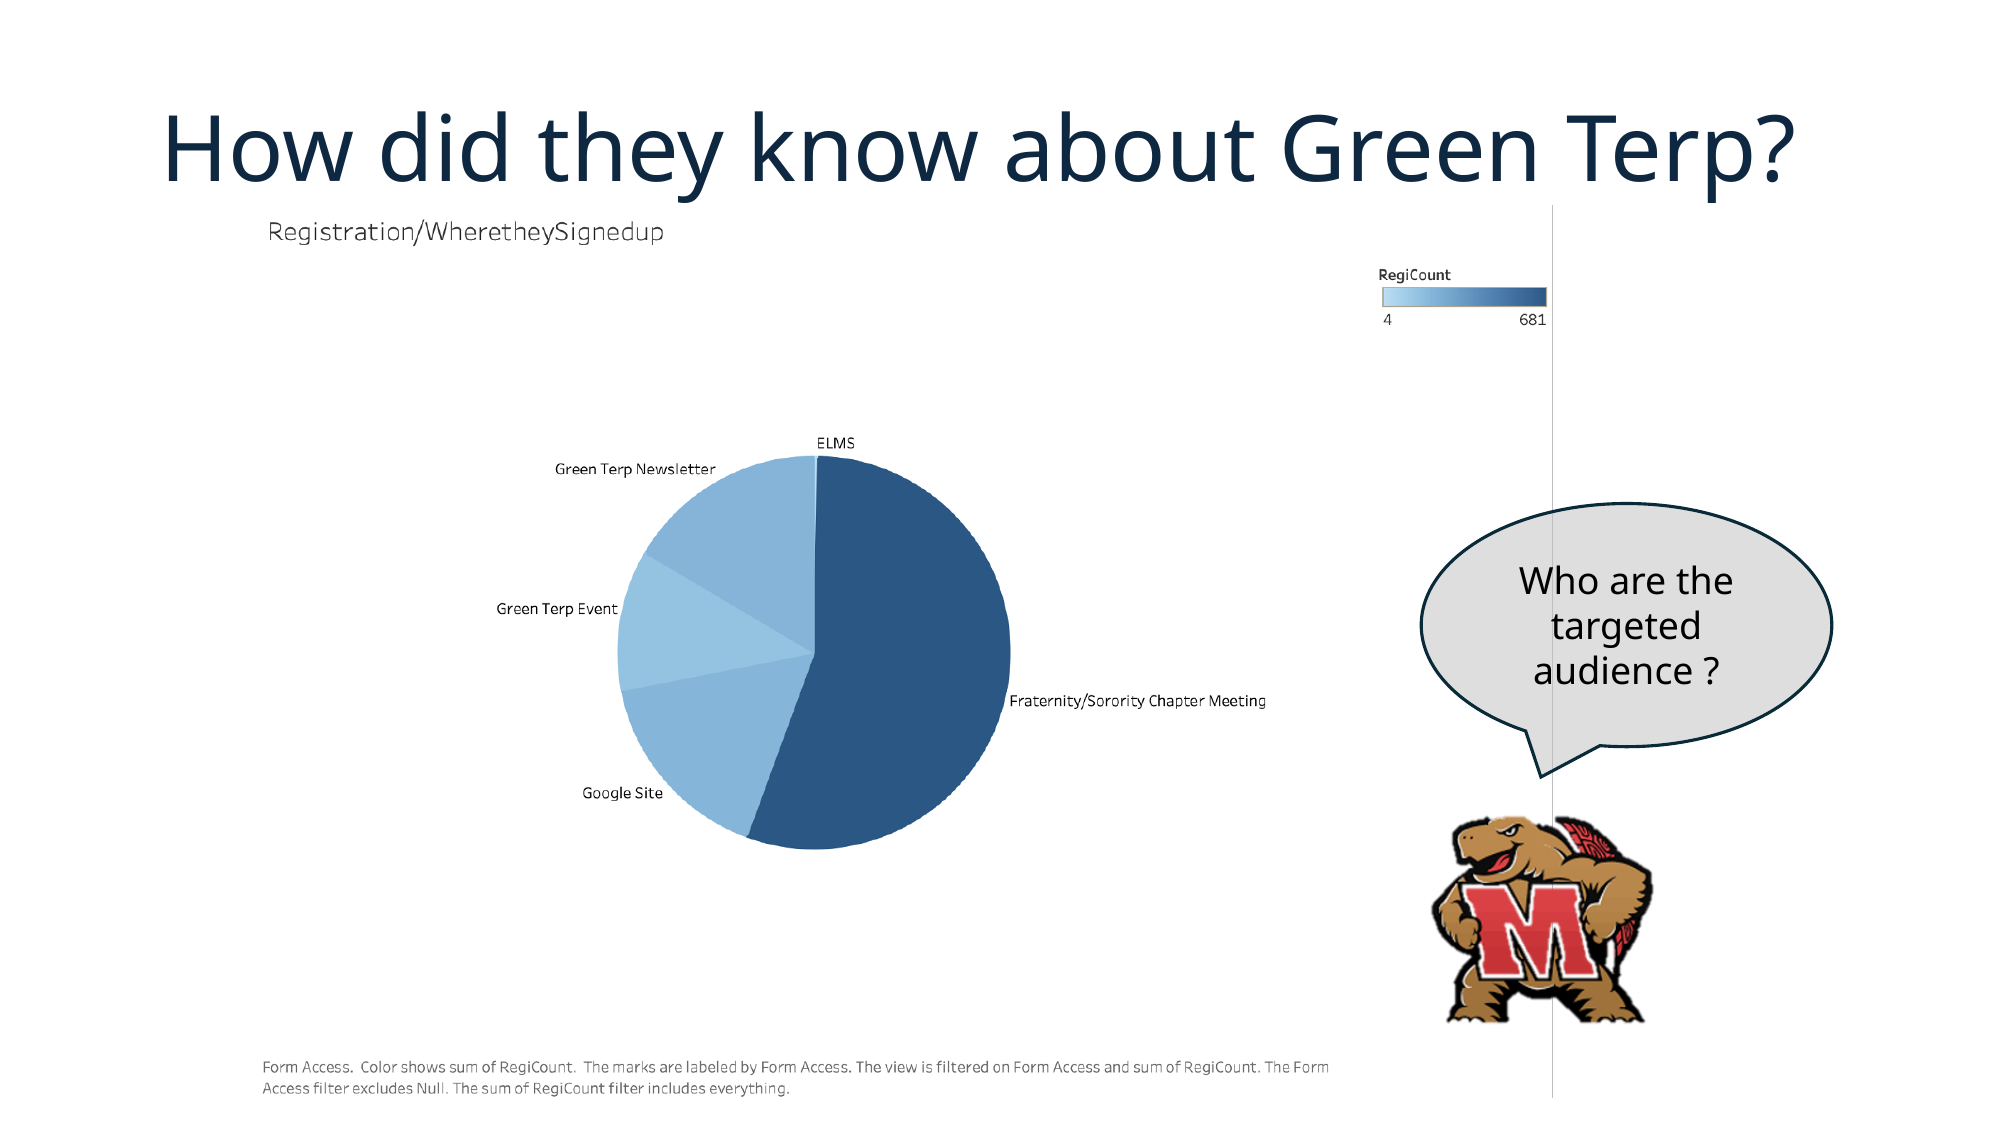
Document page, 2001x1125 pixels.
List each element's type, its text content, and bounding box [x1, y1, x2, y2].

picture [261, 204, 1784, 1099]
text_box How did they know about Green Terp? [145, 35, 1871, 253]
text_box Who are the targeted audience ? [1554, 501, 1834, 772]
